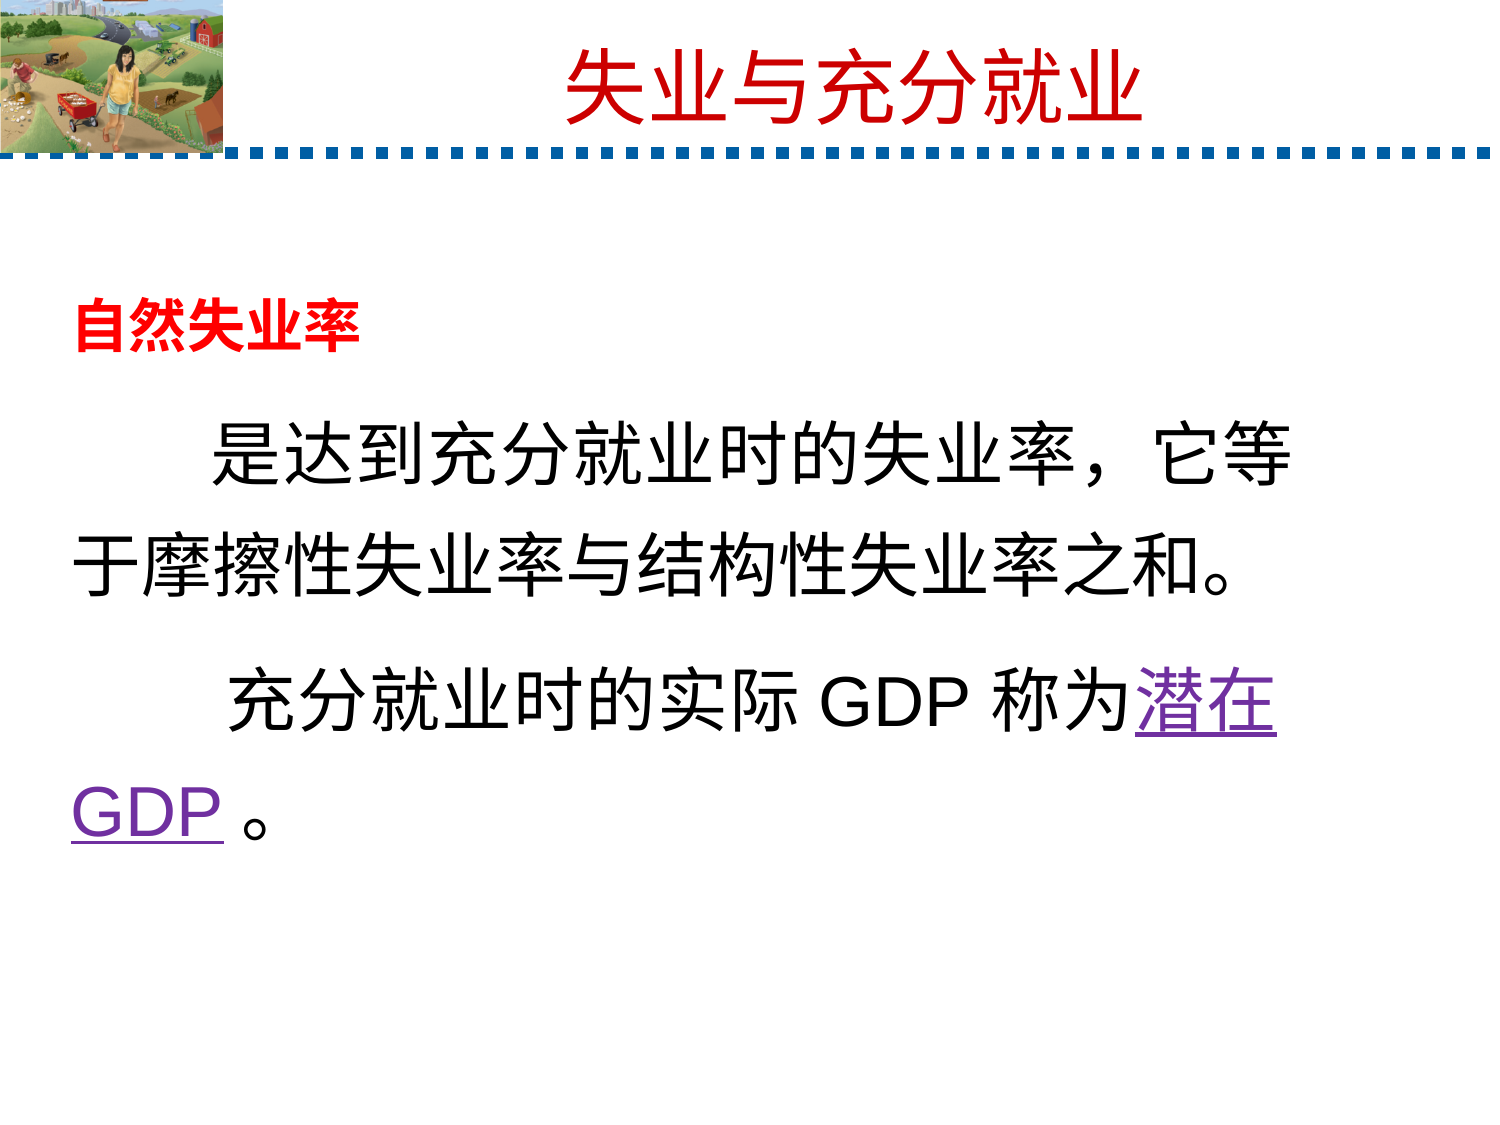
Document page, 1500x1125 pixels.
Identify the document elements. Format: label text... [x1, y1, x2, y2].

picture [0, 0, 223, 153]
title 失业与充分就业 [210, 12, 1500, 159]
list 自然失业率 是达到充分就业时的失业率，它等于摩擦性失业率与结构性失业率之和。 充分就业时的实际GDP称为潜在GDP。 [55, 260, 1310, 1080]
